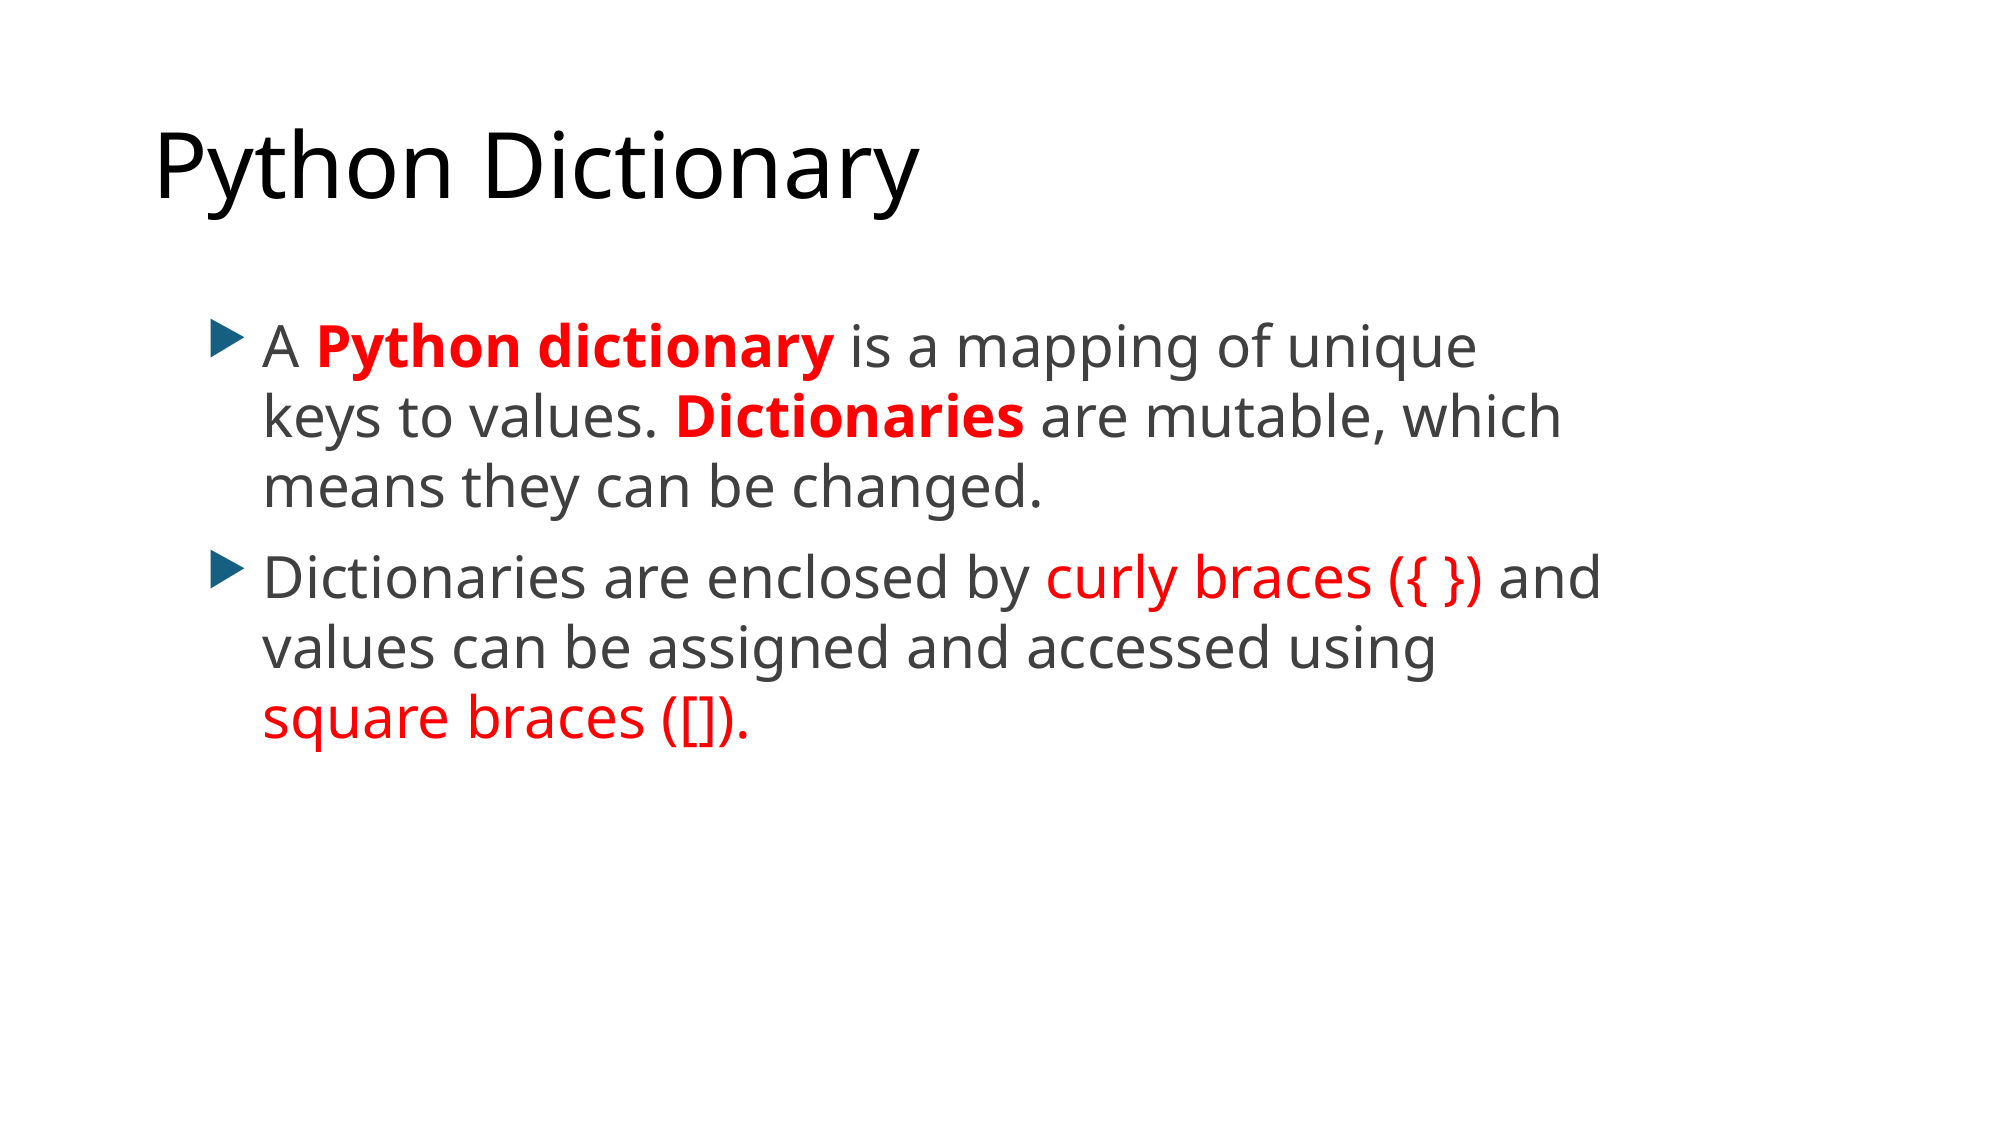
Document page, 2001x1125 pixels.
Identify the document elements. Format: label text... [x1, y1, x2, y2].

title Python Dictionary [137, 59, 1863, 278]
text_box A Python dictionary is a mapping of unique keys to values. Dictionaries are mutable, which means they can be changed. Dictionaries are enclosed by curly braces ({ }) and values can be assigned and accessed using square braces ([]). [191, 302, 1629, 863]
